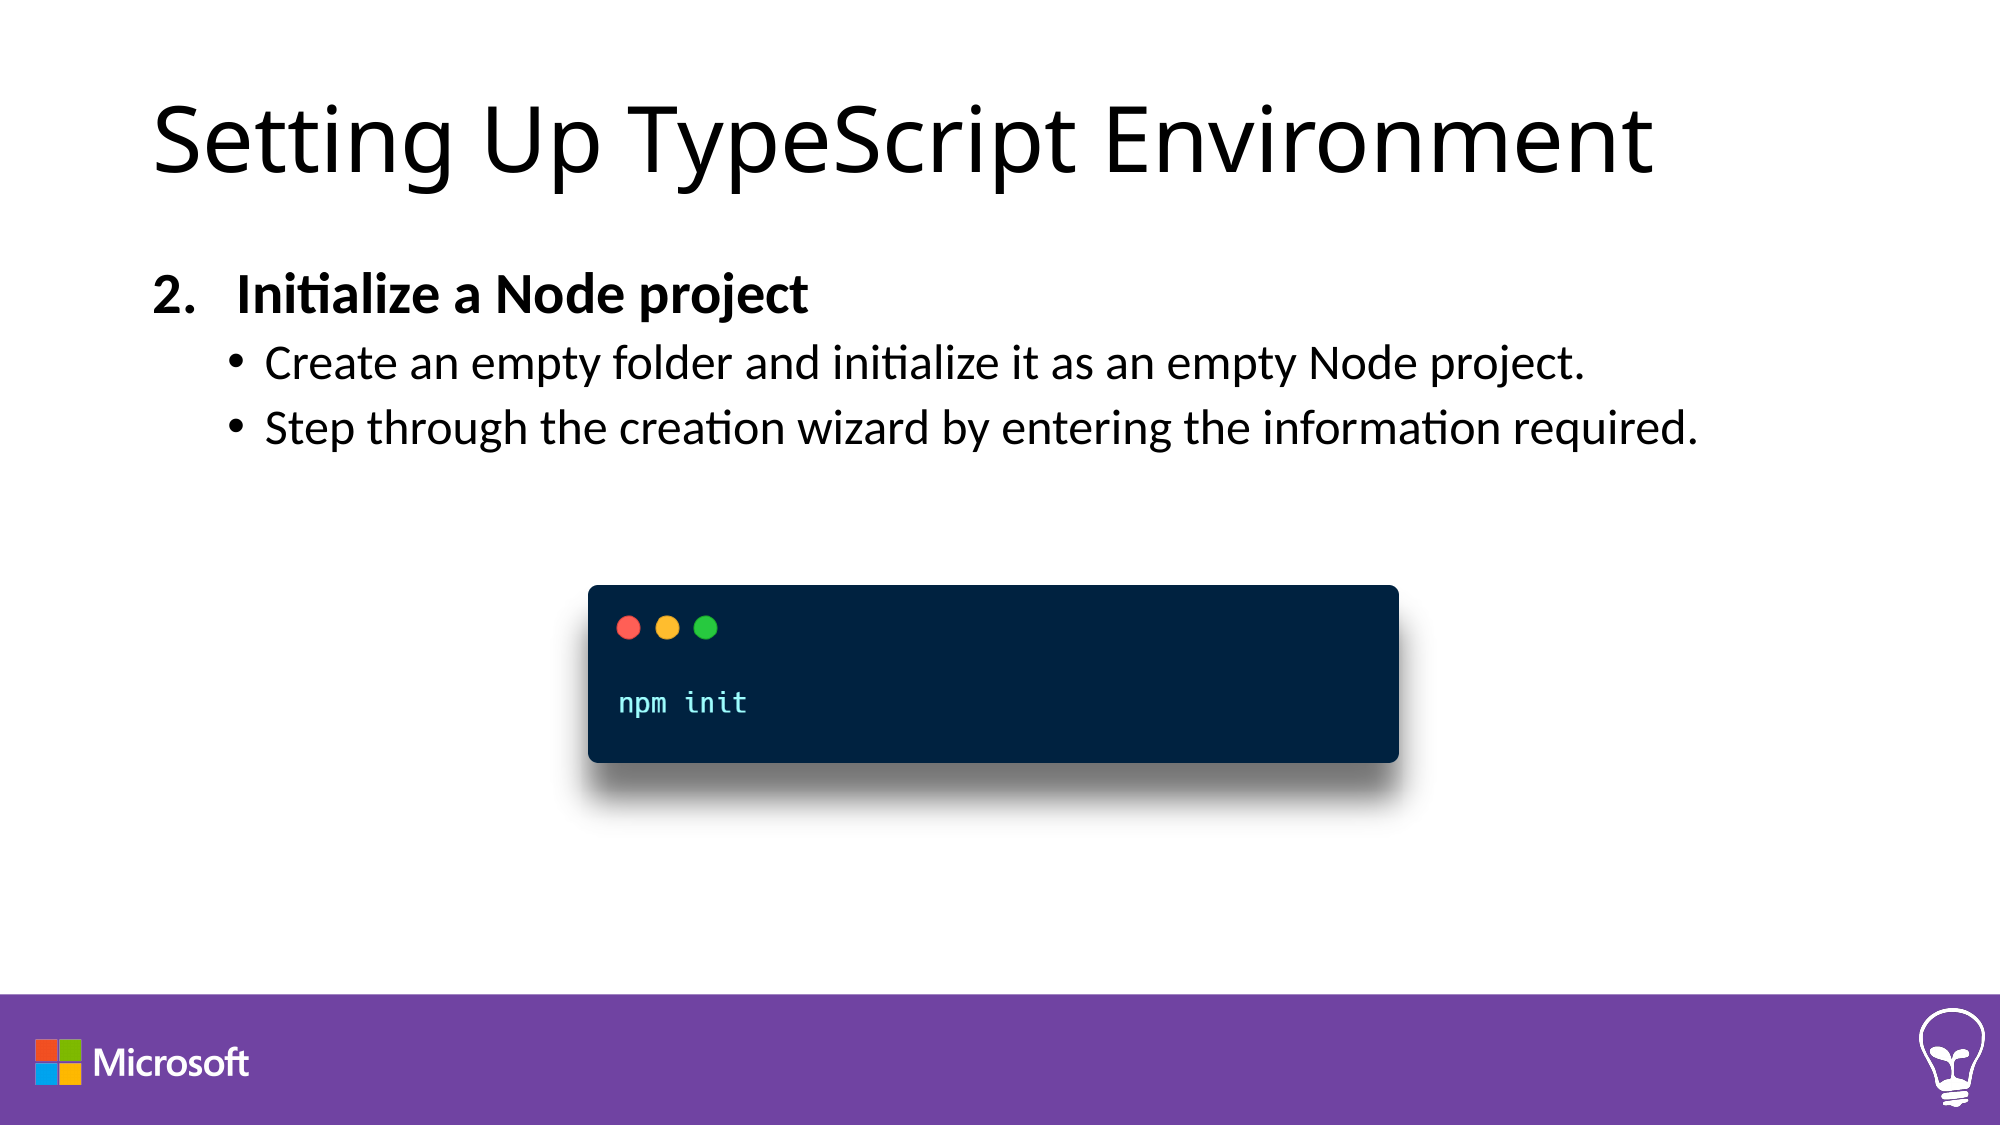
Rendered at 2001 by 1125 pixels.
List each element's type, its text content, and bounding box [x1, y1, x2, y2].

title Setting Up TypeScript Environment [137, 59, 1863, 225]
picture [495, 477, 1505, 870]
list Initialize a Node project Create an empty folder and initialize it as an empty Node project. Step through the creation wizard by entering the information required. [137, 255, 1863, 955]
picture [1919, 1008, 1985, 1107]
picture [6, 1012, 278, 1112]
